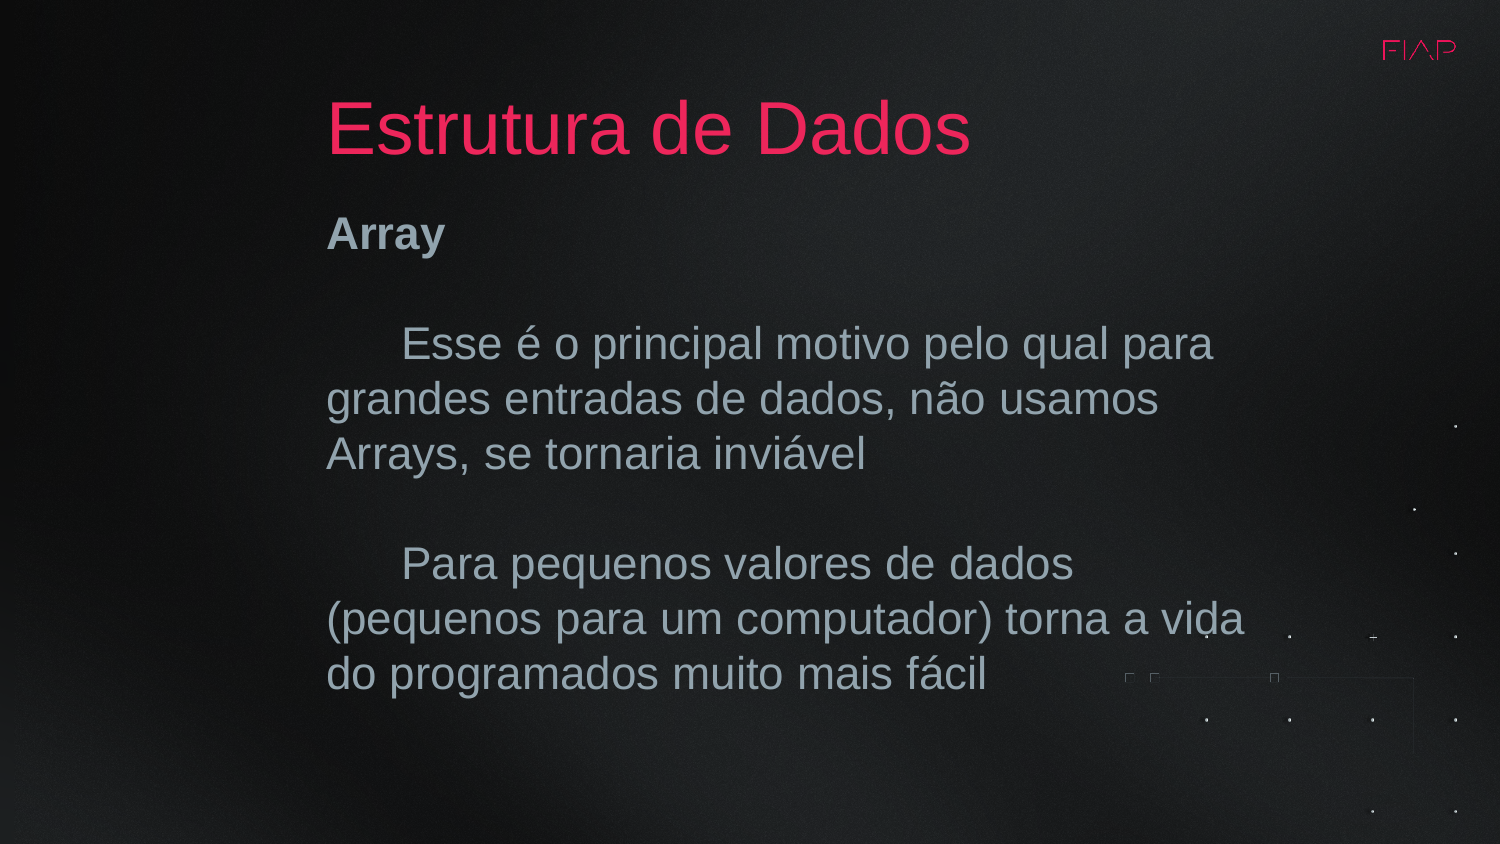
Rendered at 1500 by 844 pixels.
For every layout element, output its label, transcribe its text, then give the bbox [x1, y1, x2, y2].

picture [0, 0, 1500, 844]
text_box Array Esse é o principal motivo pelo qual para grandes entradas de dados, não usamos Arrays, se tornaria inviável Para pequenos valores de dados (pequenos para um computador) torna a vida do programados muito mais fácil [311, 196, 1292, 706]
text_box Estrutura de Dados [311, 72, 1126, 177]
